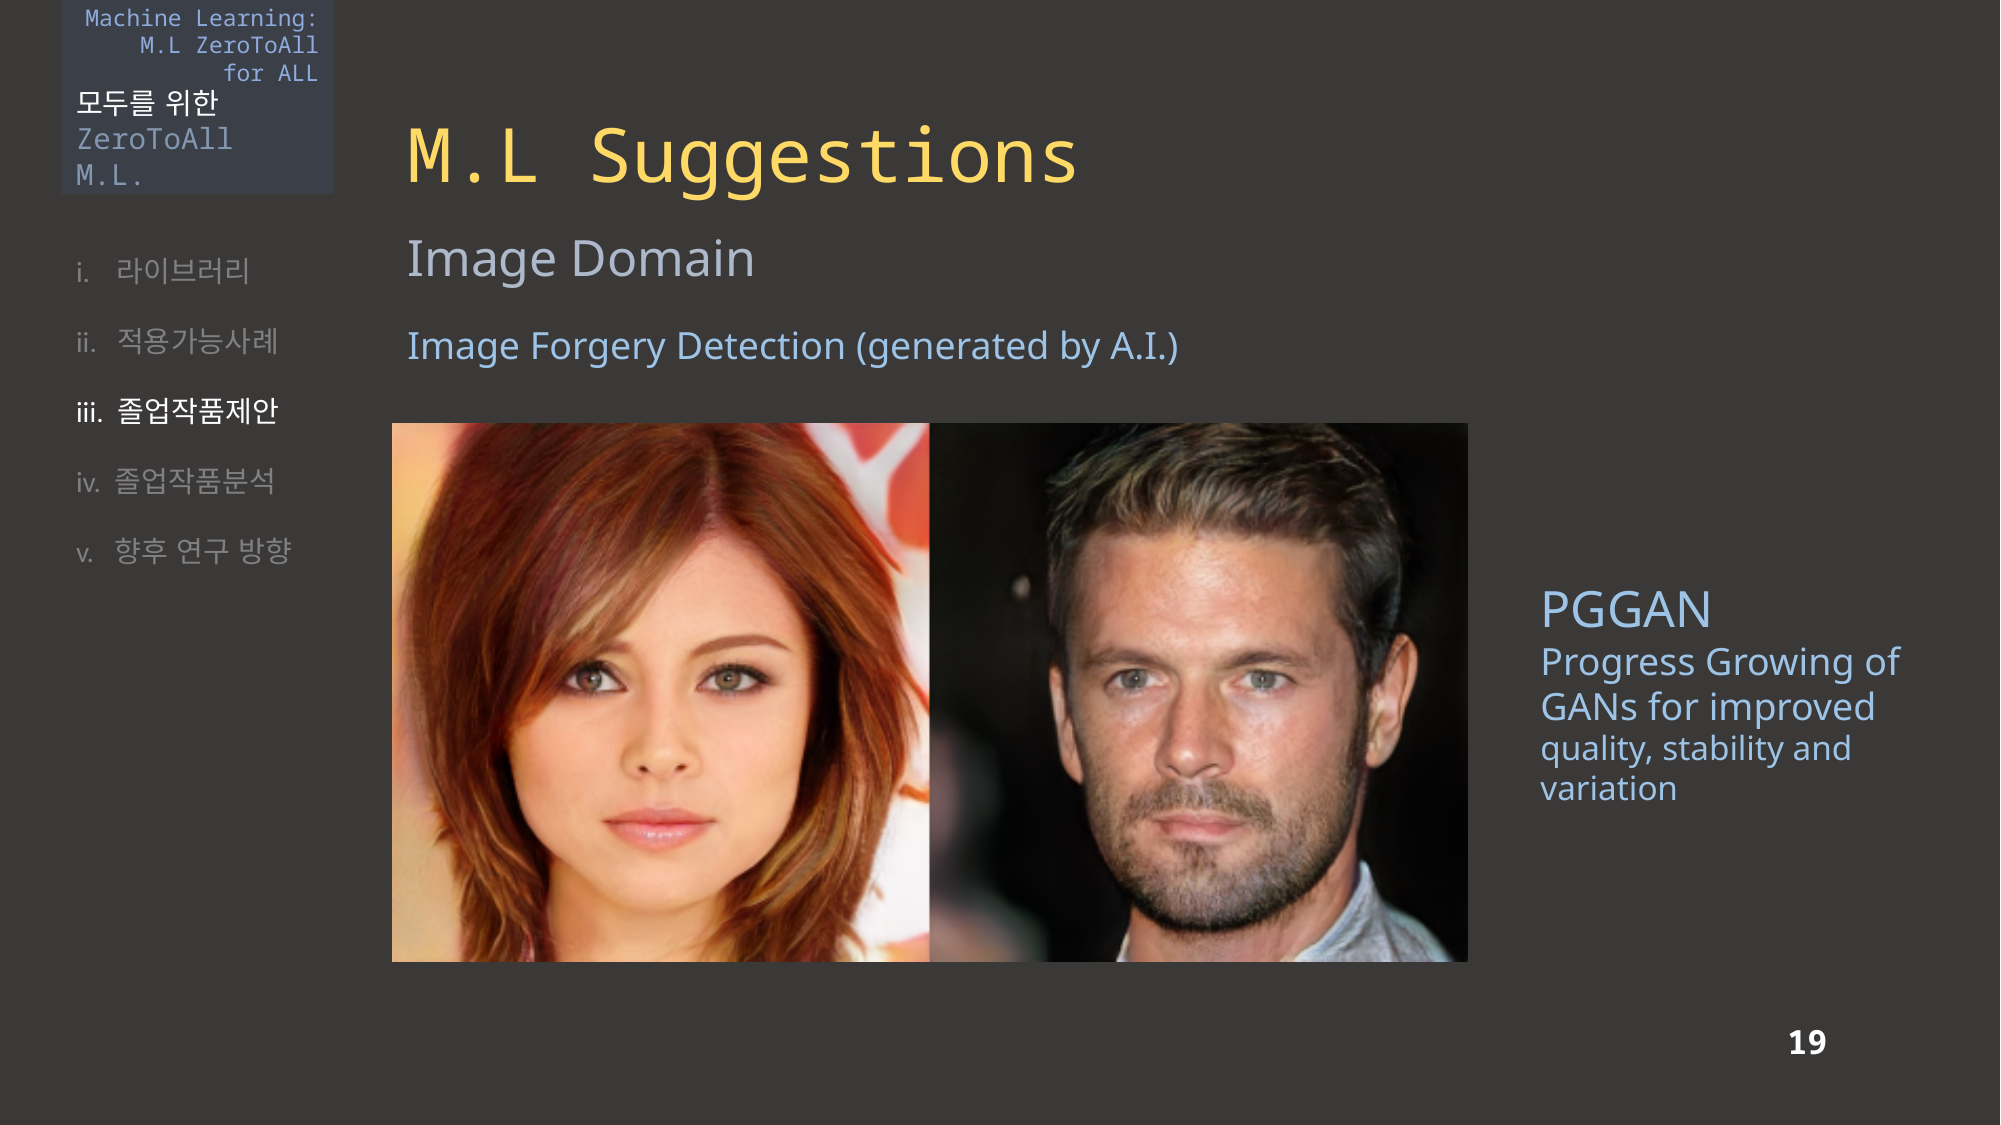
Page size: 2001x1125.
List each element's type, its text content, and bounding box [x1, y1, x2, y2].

text_box i. 라이브러리 ii. 적용가능사례 iii. 졸업작품제안 iv. 졸업작품분석 v. 향후 연구 방향 [60, 222, 335, 599]
slide_number 19 [1412, 1013, 1863, 1074]
text_box Machine Learning: M.L ZeroToAll for ALL 모두를 위한 ZeroToAll M.L. [60, 0, 335, 195]
text_box PGGAN Progress Growing of GANs for improved quality, stability and variation [1525, 561, 1930, 824]
picture [392, 423, 1468, 962]
text_box Image Domain [392, 222, 782, 290]
text_box M.L Suggestions [392, 110, 1128, 195]
text_box Image Forgery Detection (generated by A.I.) [392, 317, 1676, 372]
